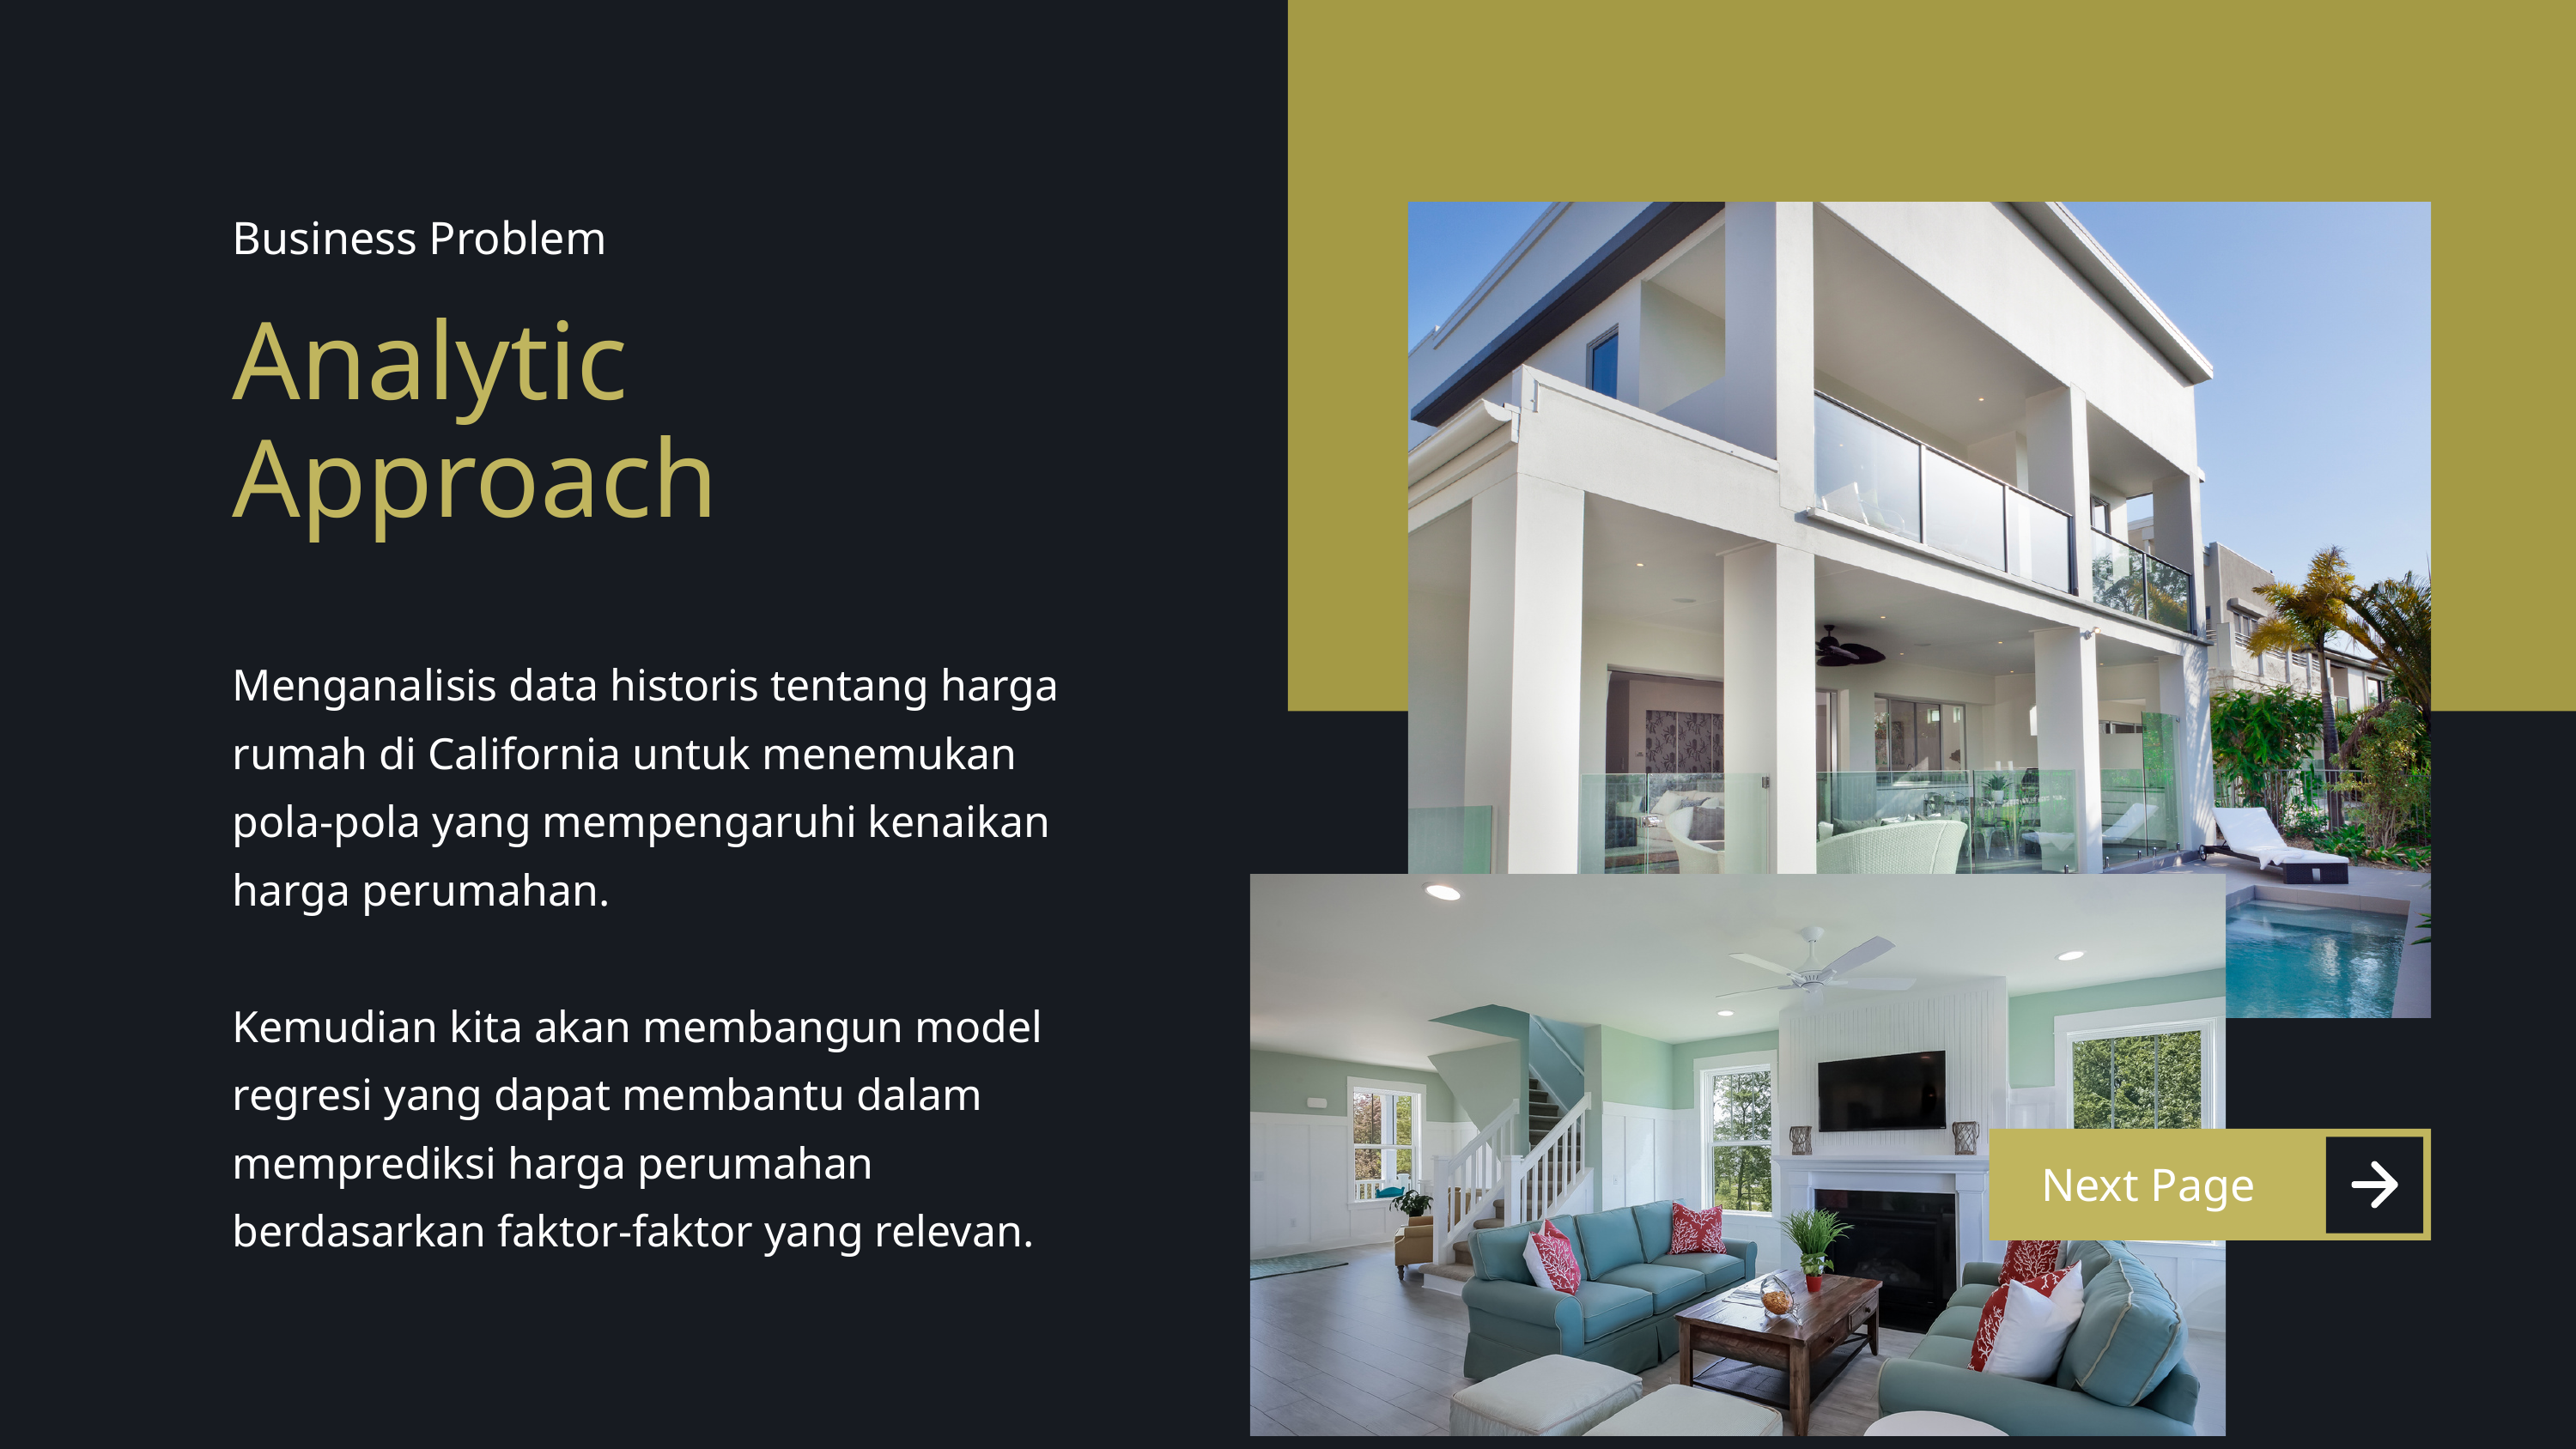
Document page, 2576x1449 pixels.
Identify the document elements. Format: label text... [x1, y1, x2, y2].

text_box [2351, 1161, 2398, 1209]
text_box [1249, 874, 2227, 1436]
text_box Next Page [2230, 1155, 2336, 1211]
text_box [2230, 1128, 2432, 1240]
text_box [1407, 201, 2432, 1018]
text_box Business Problem [232, 207, 1124, 264]
text_box Analytic Approach [232, 302, 1124, 539]
text_box Menganalisis data historis tentang harga rumah di California untuk menemukan pola-pola yang mempengaruhi kenaikan harga perumahan. Kemudian kita akan membangun model regresi yang dapat membantu dalam memprediksi harga perumahan berdasarkan faktor-faktor yang relevan. [232, 641, 1124, 1256]
text_box [1287, 0, 2576, 712]
text_box [2325, 1137, 2424, 1234]
